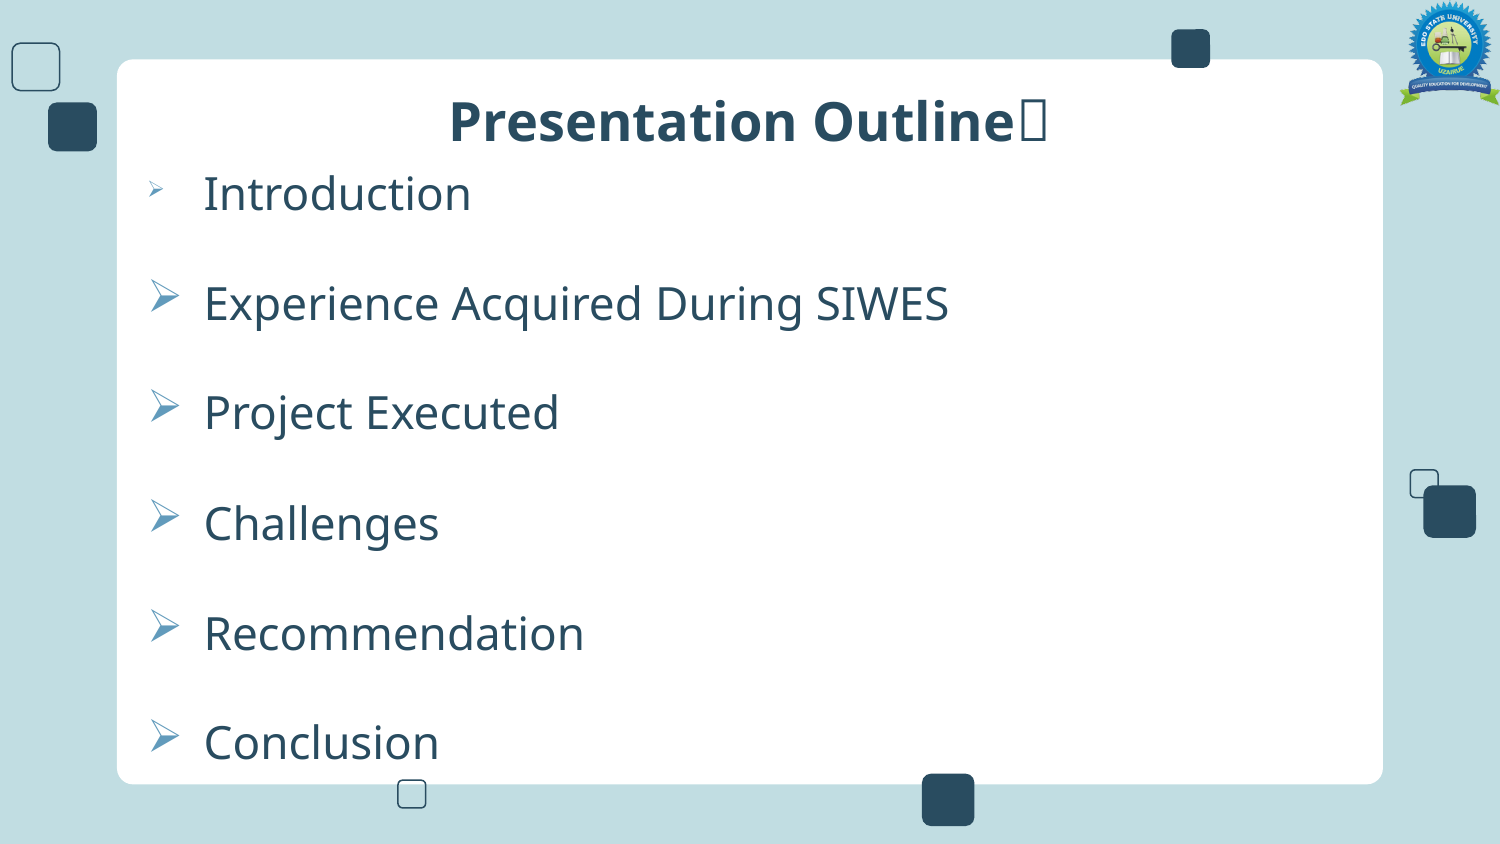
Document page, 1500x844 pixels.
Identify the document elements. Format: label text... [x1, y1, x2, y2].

list Introduction Experience Acquired During SIWES Project Executed Challenges Recommendation Conclusion [132, 149, 1368, 776]
picture [1393, 0, 1500, 107]
title Presentation Outline🚀 [116, 67, 1383, 162]
